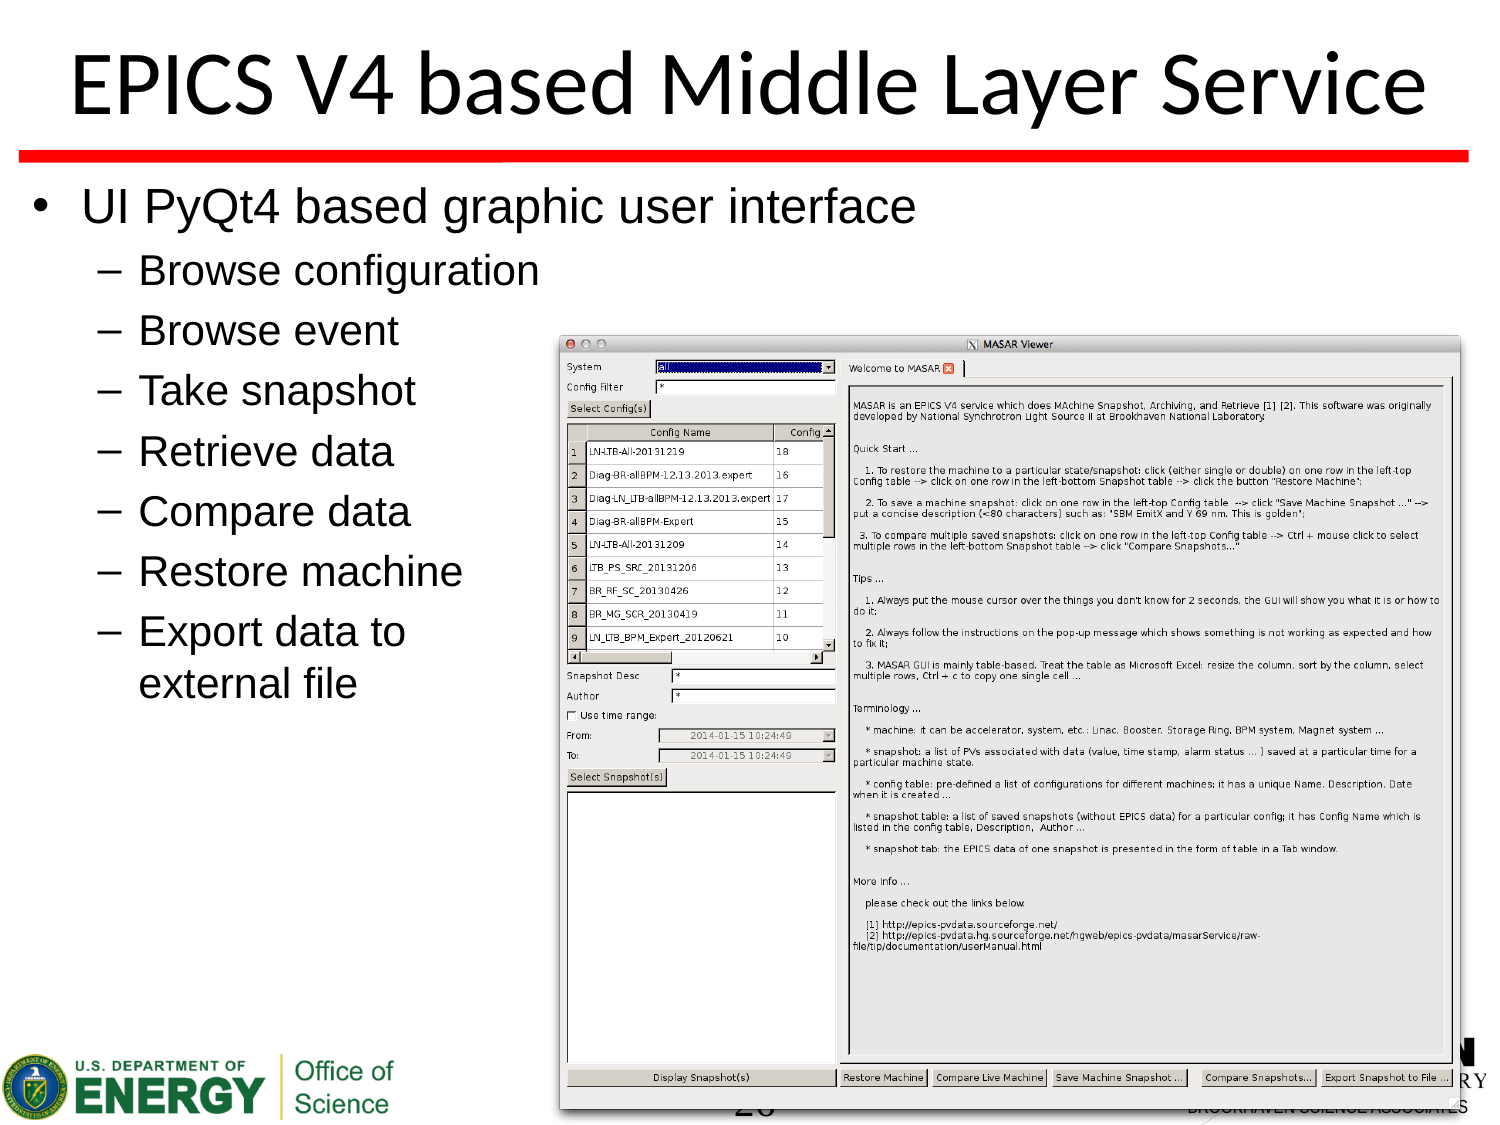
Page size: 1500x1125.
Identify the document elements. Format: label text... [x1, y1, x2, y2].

picture [547, 329, 1473, 1125]
picture [2, 1054, 394, 1120]
title EPICS V4 based Middle Layer Service [0, 0, 1500, 157]
list UI PyQt4 based graphic user interface Browse configuration Browse event Take snapshot Retrieve data Compare data Restore machine Export data to external file [17, 166, 1430, 717]
